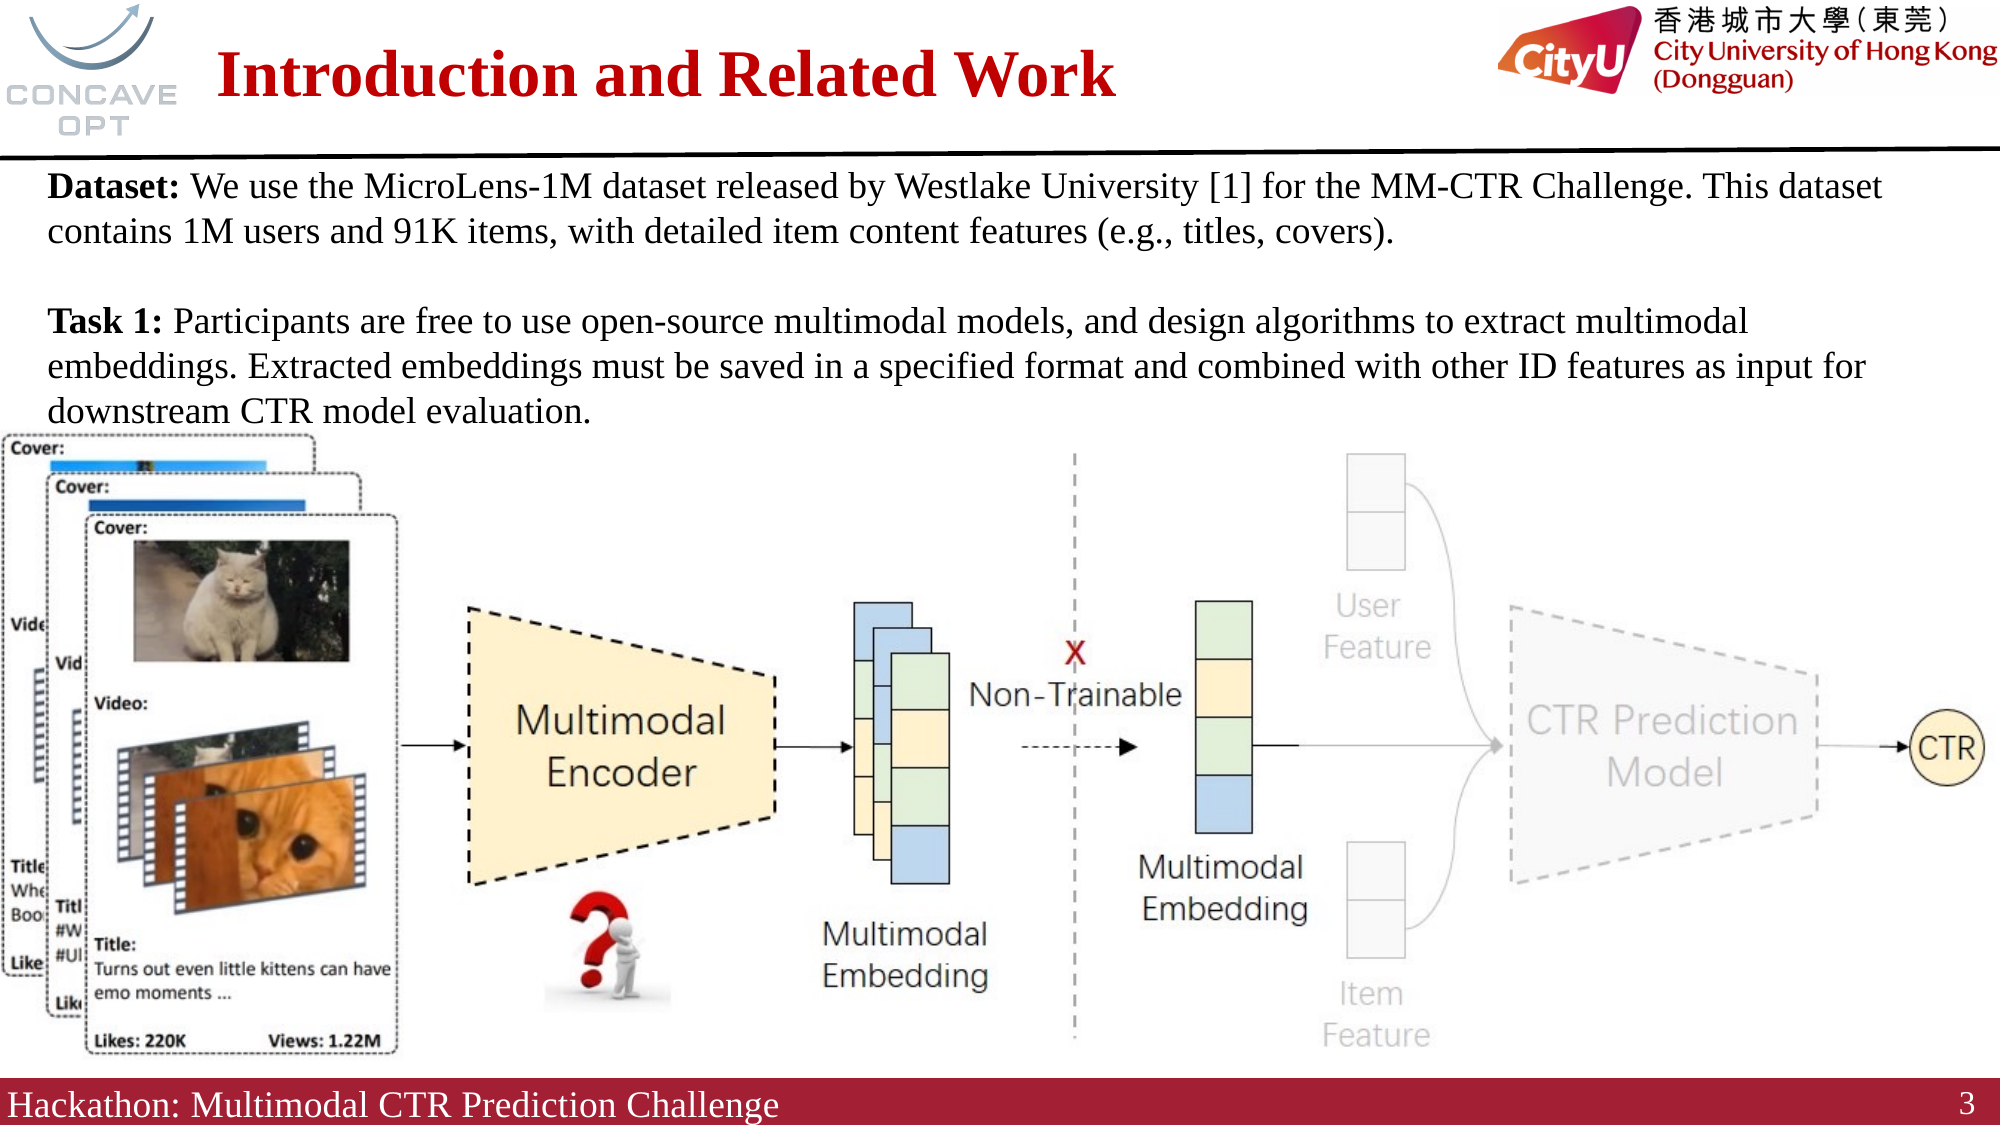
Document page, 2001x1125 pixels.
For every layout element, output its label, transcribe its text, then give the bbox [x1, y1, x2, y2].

picture [0, 159, 219, 198]
picture [1498, 6, 2000, 96]
text_box [1991, 1078, 2000, 1125]
text_box Dataset: We use the MicroLens-1M dataset released by Westlake University [1] for the MM-CTR Challenge. This dataset contains 1M users and 91K items, with detailed item content features (e.g., titles, covers). Task 1: Participants are free to use open-source multimodal models, and design algorithms to extract multimodal embeddings. Extracted embeddings must be saved in a specified format and combined with other ID features as input for downstream CTR model evaluation. [32, 159, 1944, 406]
text_box 3 [1540, 1075, 1991, 1125]
picture [0, 406, 2000, 1075]
text_box [0, 1078, 1540, 1125]
picture [0, 0, 219, 148]
text_box Introduction and Related Work [219, 22, 1168, 118]
text_box Hackathon: Multimodal CTR Prediction Challenge [0, 1082, 1182, 1125]
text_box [0, 148, 2000, 159]
